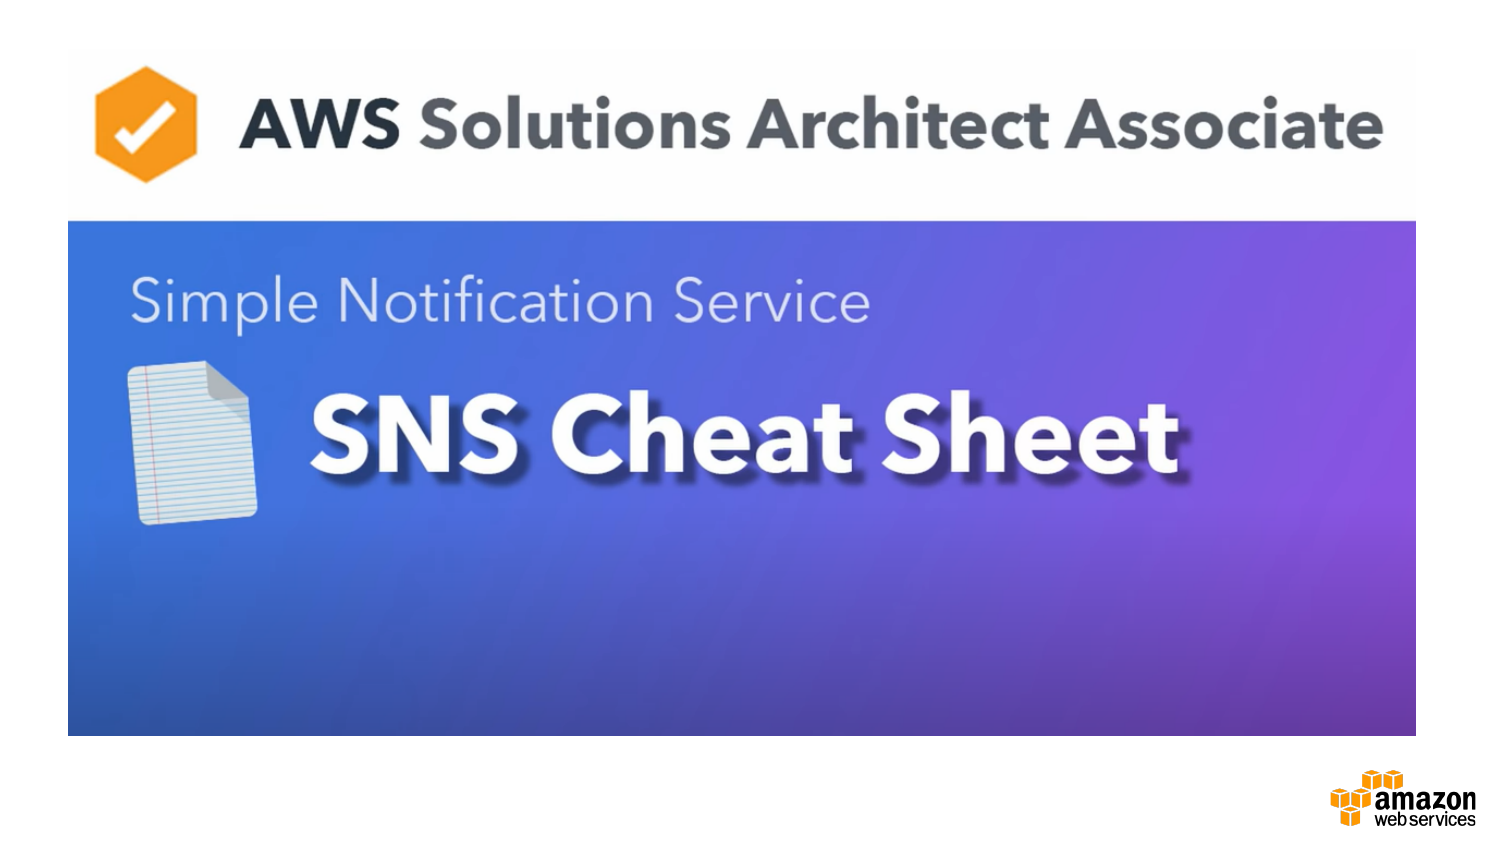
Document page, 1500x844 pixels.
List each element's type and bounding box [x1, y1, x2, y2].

picture [67, 49, 1416, 736]
